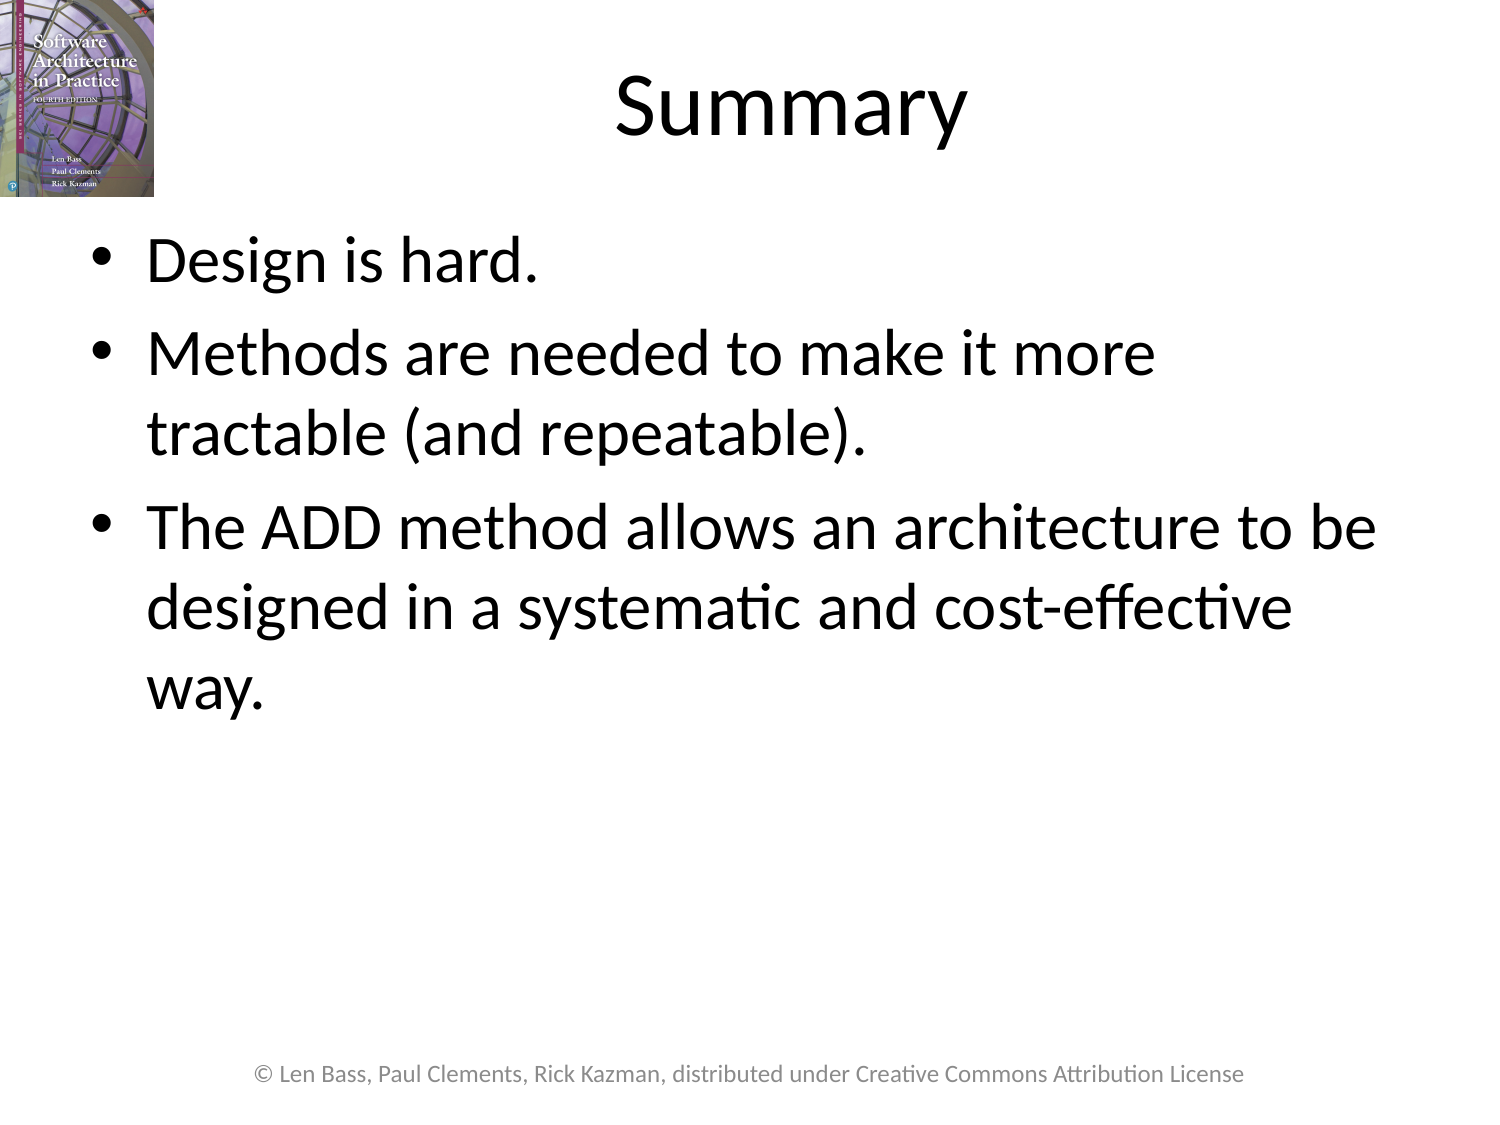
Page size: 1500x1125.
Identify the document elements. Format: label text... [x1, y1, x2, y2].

title Summary [159, 45, 1425, 173]
footer © Len Bass, Paul Clements, Rick Kazman, distributed under Creative Commons Attribution License [230, 1042, 1270, 1103]
picture [0, 0, 154, 197]
list Design is hard. Methods are needed to make it more tractable (and repeatable). The ADD method allows an architecture to be designed in a systematic and cost-effective way. [75, 208, 1425, 1005]
